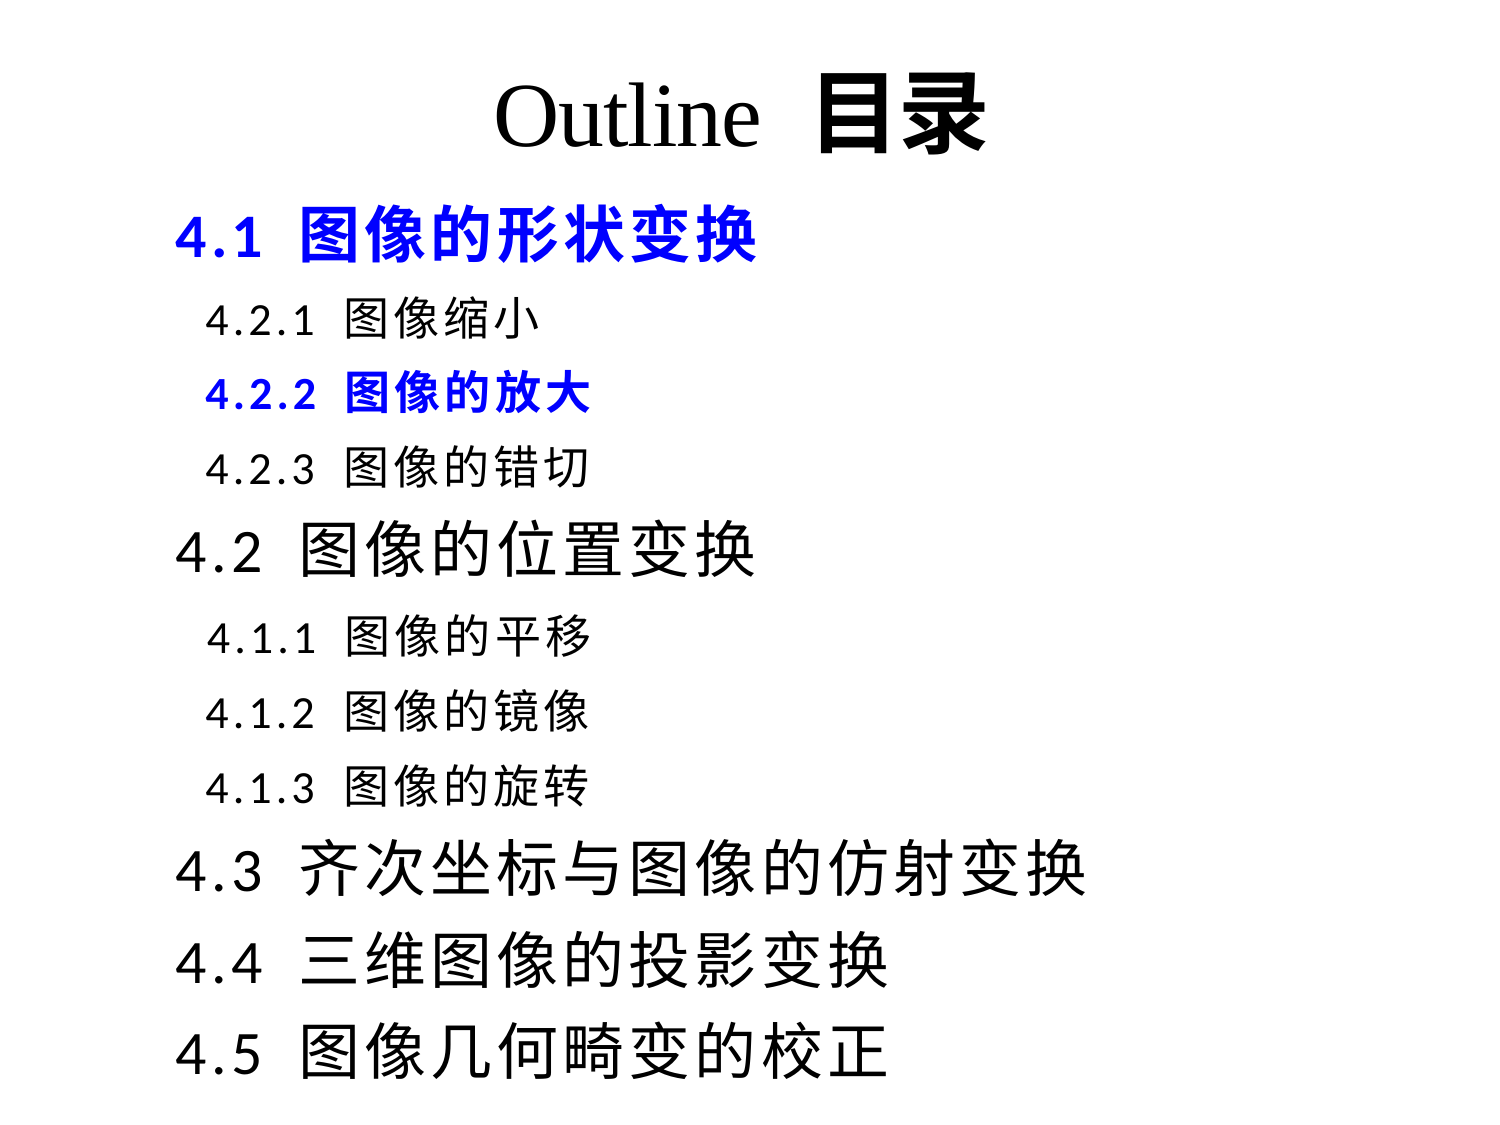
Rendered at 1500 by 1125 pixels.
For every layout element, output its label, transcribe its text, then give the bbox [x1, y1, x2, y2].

list 4.1 图像的形状变换 4.2.1 图像缩小 4.2.2 图像的放大 4.2.3 图像的错切 4.2 图像的位置变换 4.1.1 图像的平移 4.1.2 图像的镜像 4.1.3 图像的旋转 4.3 齐次坐标与图像的仿射变换 4.4 三维图像的投影变换 4.5 图像几何畸变的校正 [160, 196, 1233, 1106]
title Outline 目录 [76, 36, 1427, 173]
